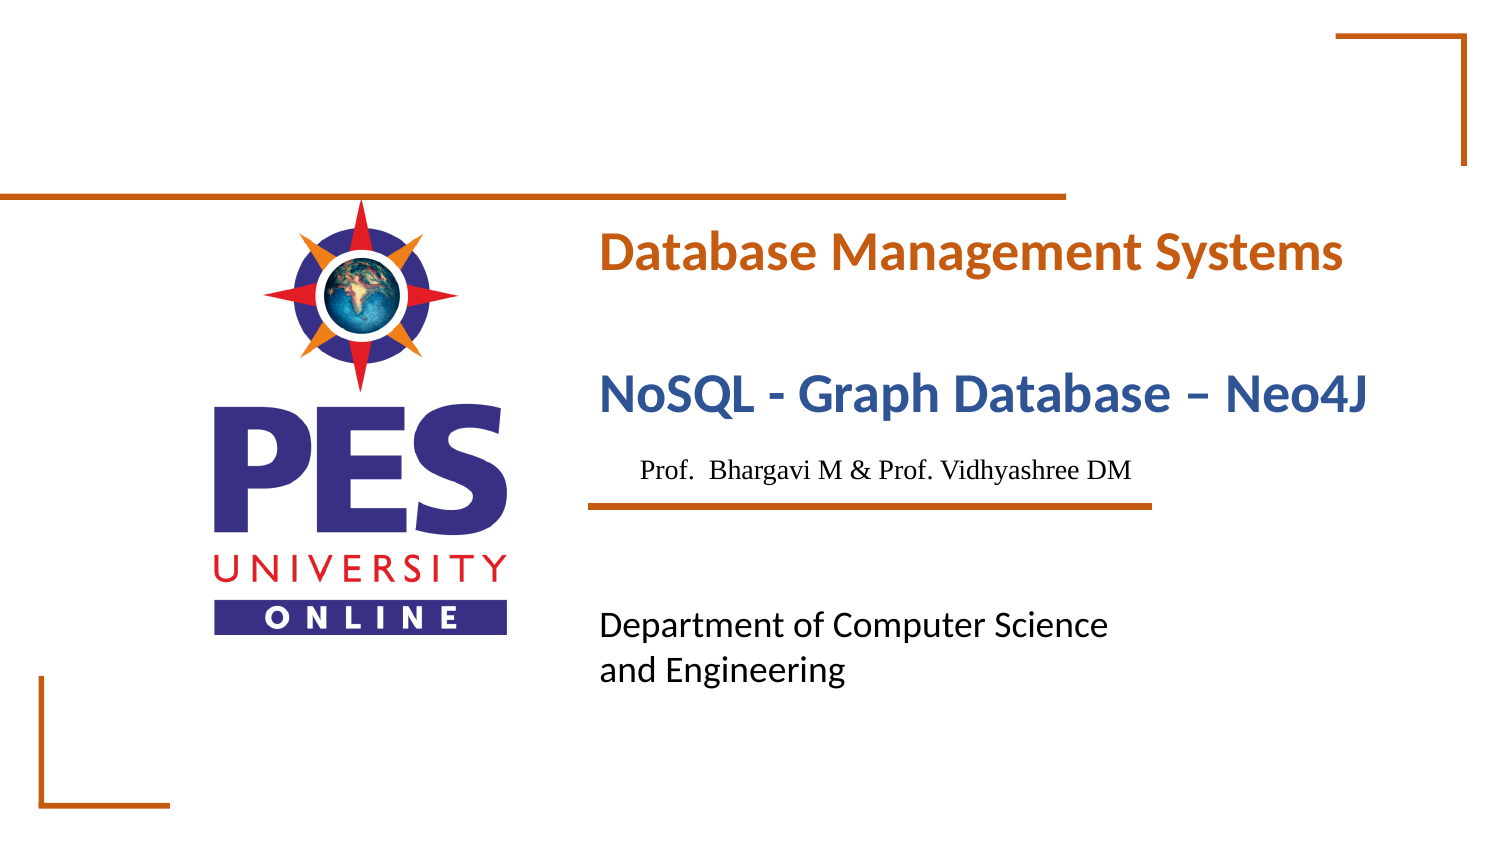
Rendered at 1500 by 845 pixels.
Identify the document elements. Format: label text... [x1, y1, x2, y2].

text_box Department of Computer Science and Engineering [588, 594, 1500, 696]
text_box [38, 675, 171, 809]
text_box Database Management Systems [588, 208, 1500, 287]
text_box Prof. Bhargavi M & Prof. Vidhyashree DM [625, 443, 1381, 493]
text_box NoSQL - Graph Database – Neo4J [588, 350, 1500, 429]
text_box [1335, 32, 1468, 167]
picture [214, 197, 507, 636]
